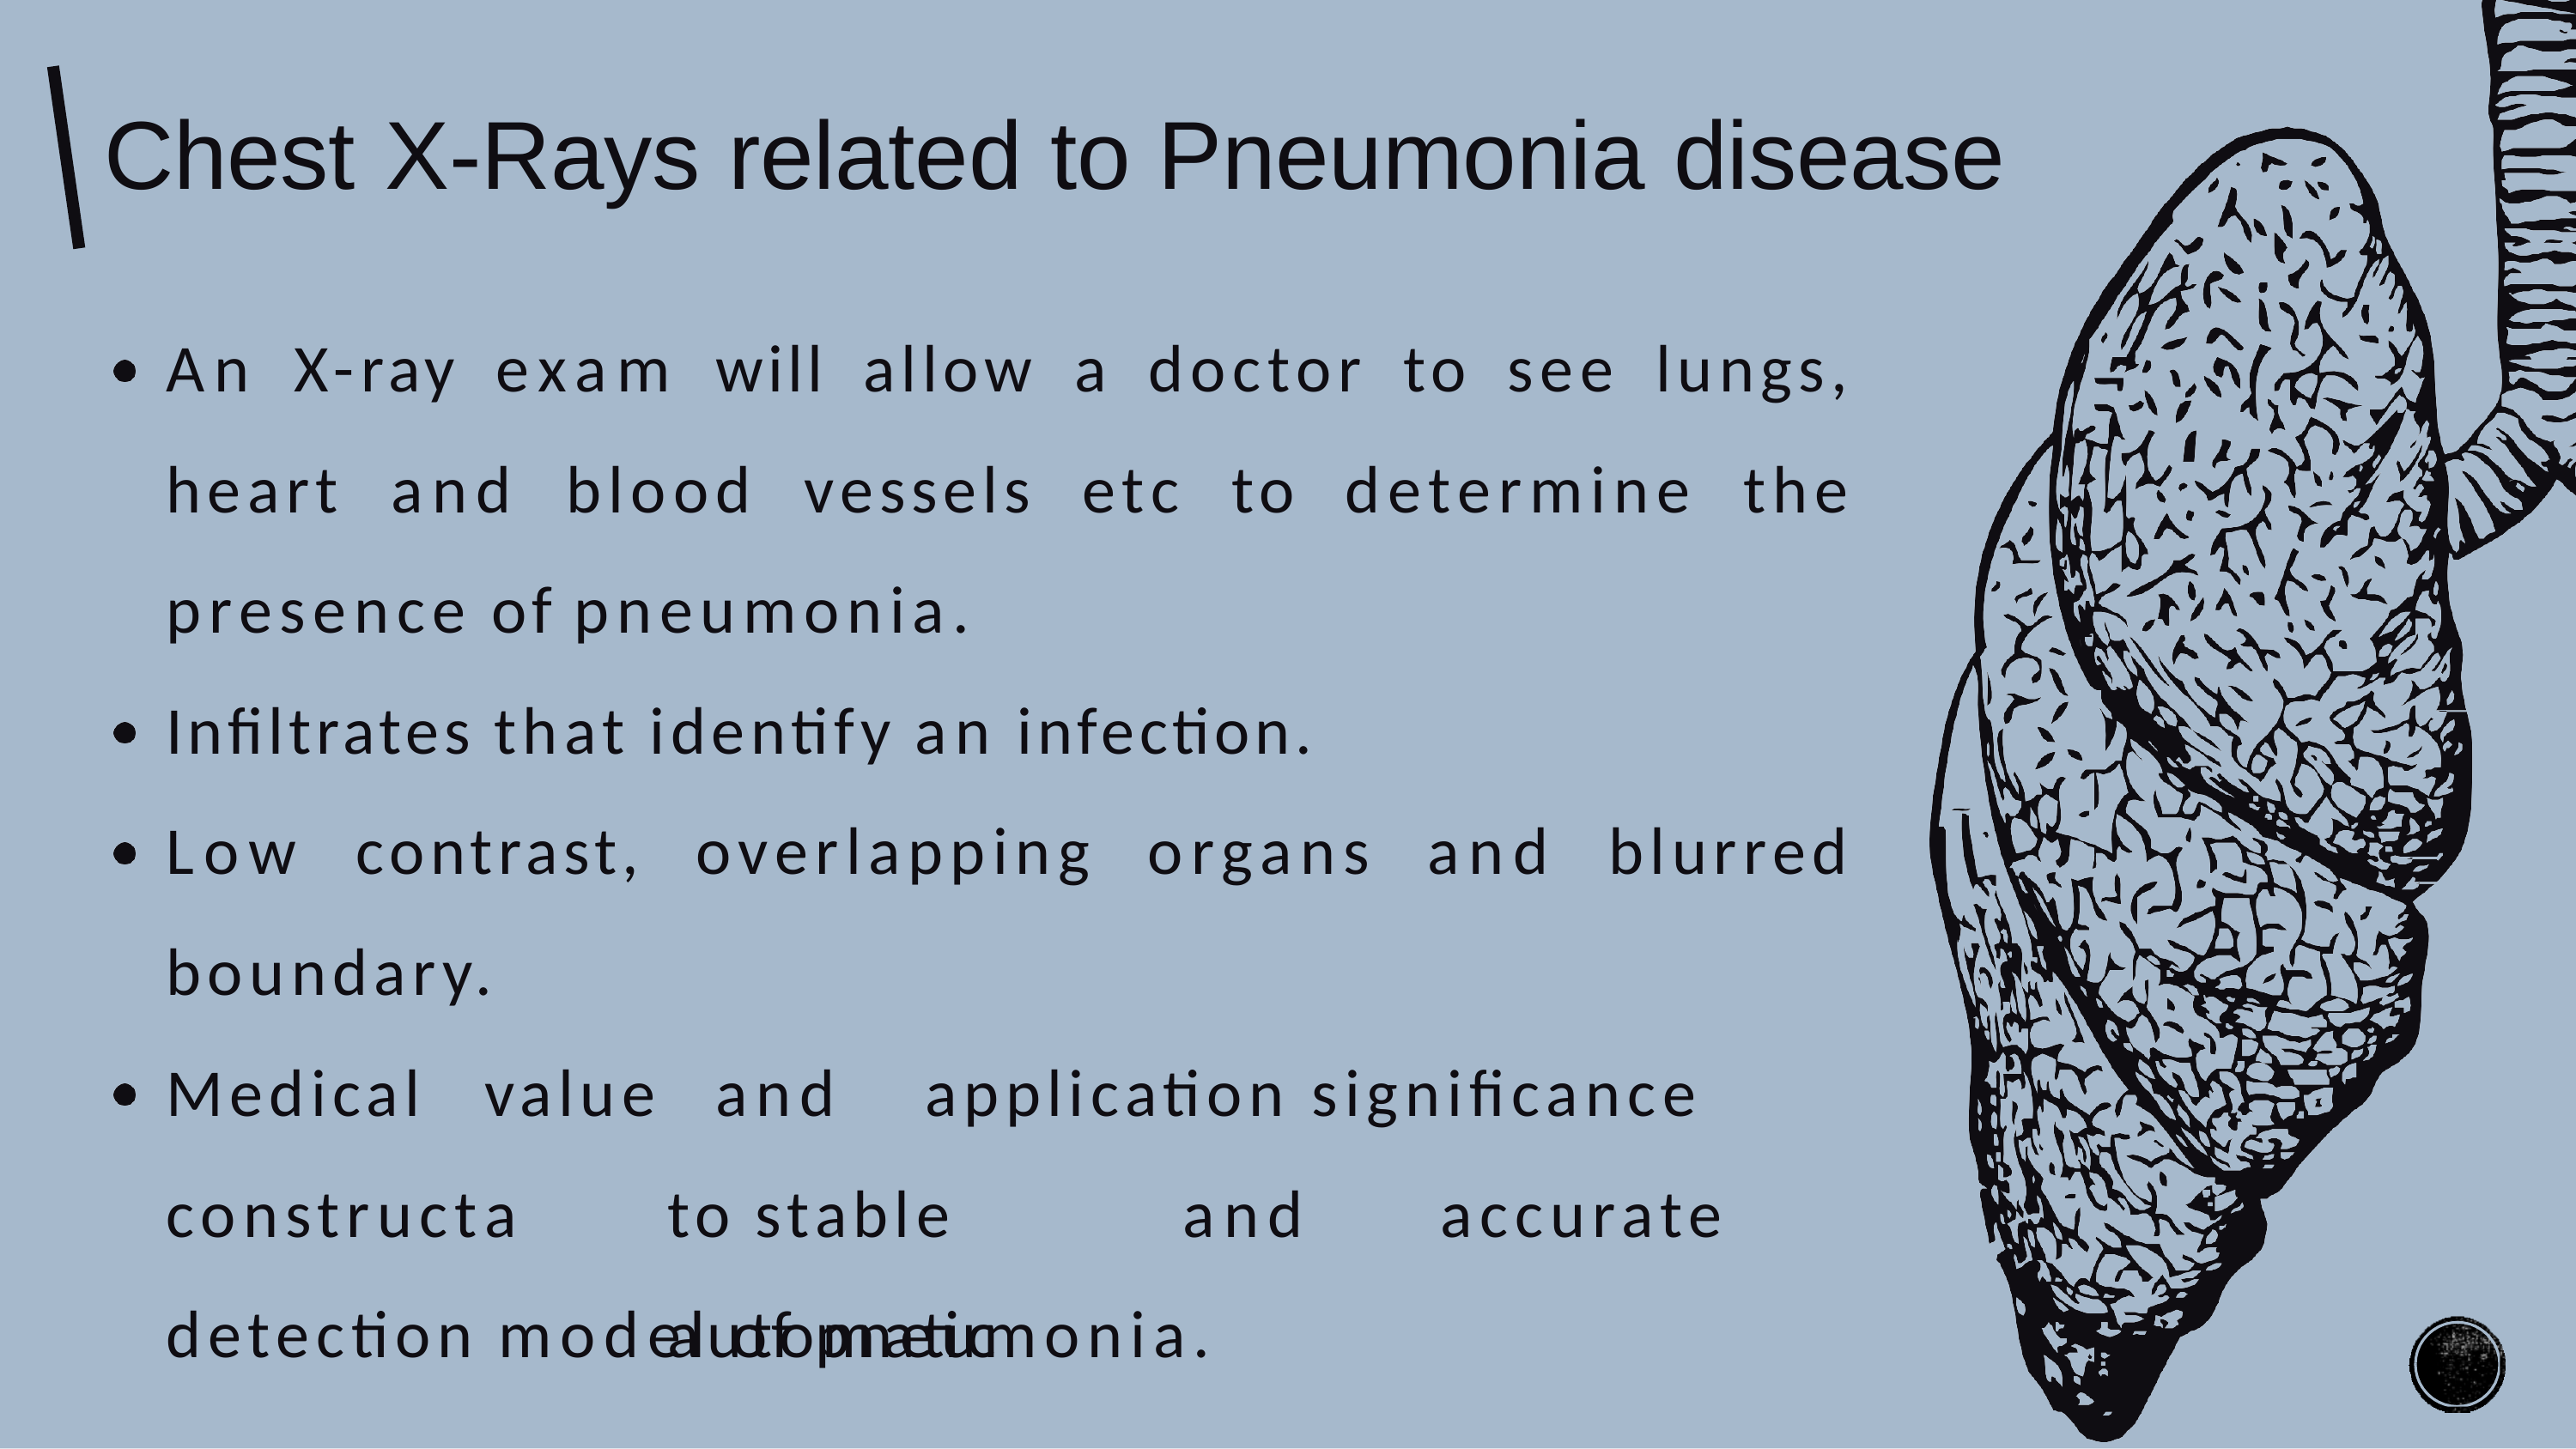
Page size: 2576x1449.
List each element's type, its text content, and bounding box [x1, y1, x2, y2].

picture [112, 359, 136, 382]
picture [1929, 0, 2576, 1442]
picture [112, 842, 136, 864]
picture [112, 721, 136, 744]
text_box and application significance to stable and accurate automatic [665, 1007, 1856, 1372]
text_box An X-ray exam will allow a doctor to see lungs, heart and blood vessels etc to determine the presence of pneumonia. Infiltrates that identify an infection. Low contrast, overlapping organs and blurred boundary. [164, 282, 1856, 1009]
text_box Medical value construct a [164, 1007, 665, 1251]
text_box detection model of pneumonia. [164, 1288, 1235, 1372]
title Chest X-Rays related to Pneumonia disease [102, 91, 1926, 336]
picture [112, 1083, 136, 1106]
